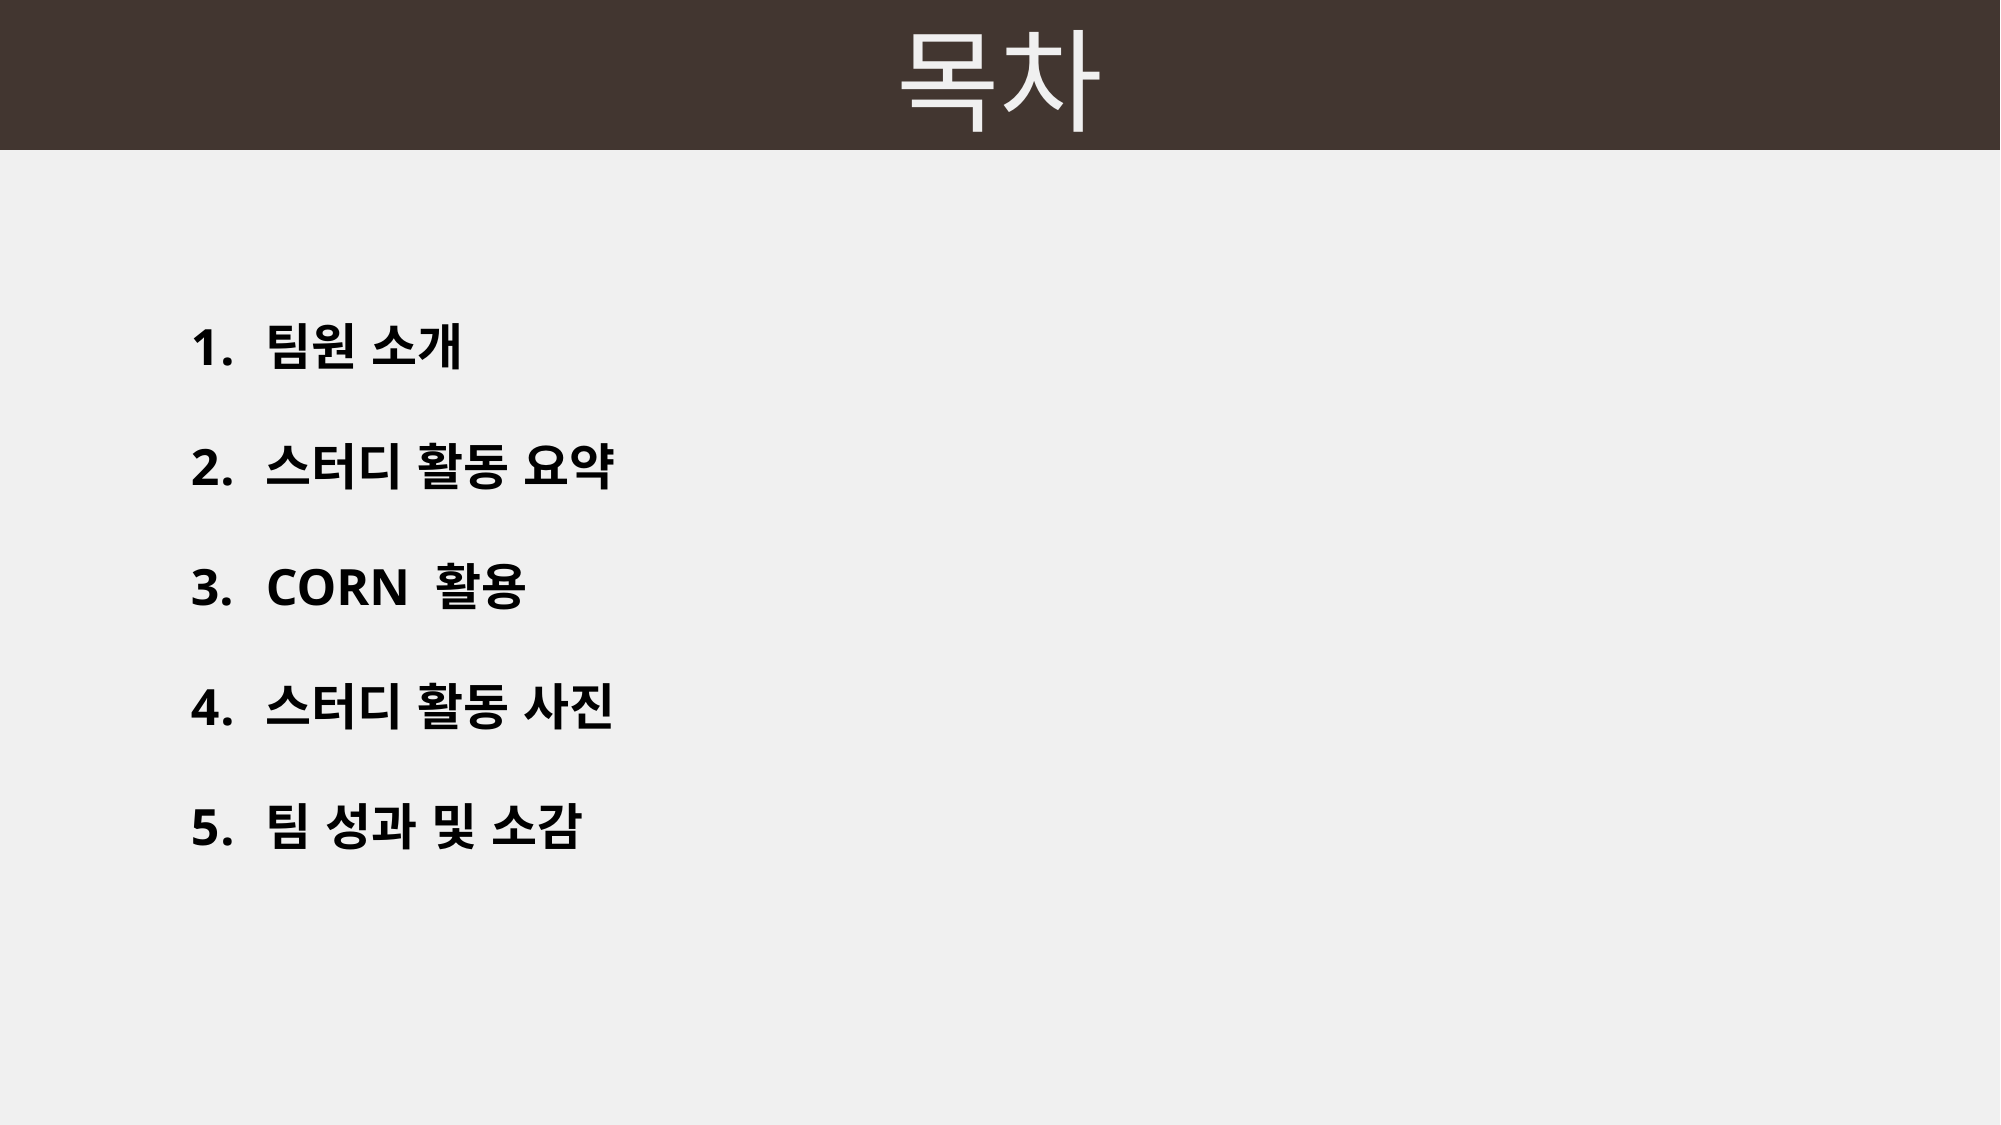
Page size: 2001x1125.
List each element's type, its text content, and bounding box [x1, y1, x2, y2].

text_box 팀원 소개 스터디 활동 요약 CORN 활용 스터디 활동 사진 팀 성과 및 소감 [175, 308, 631, 864]
text_box 목차 [0, 3, 2000, 154]
